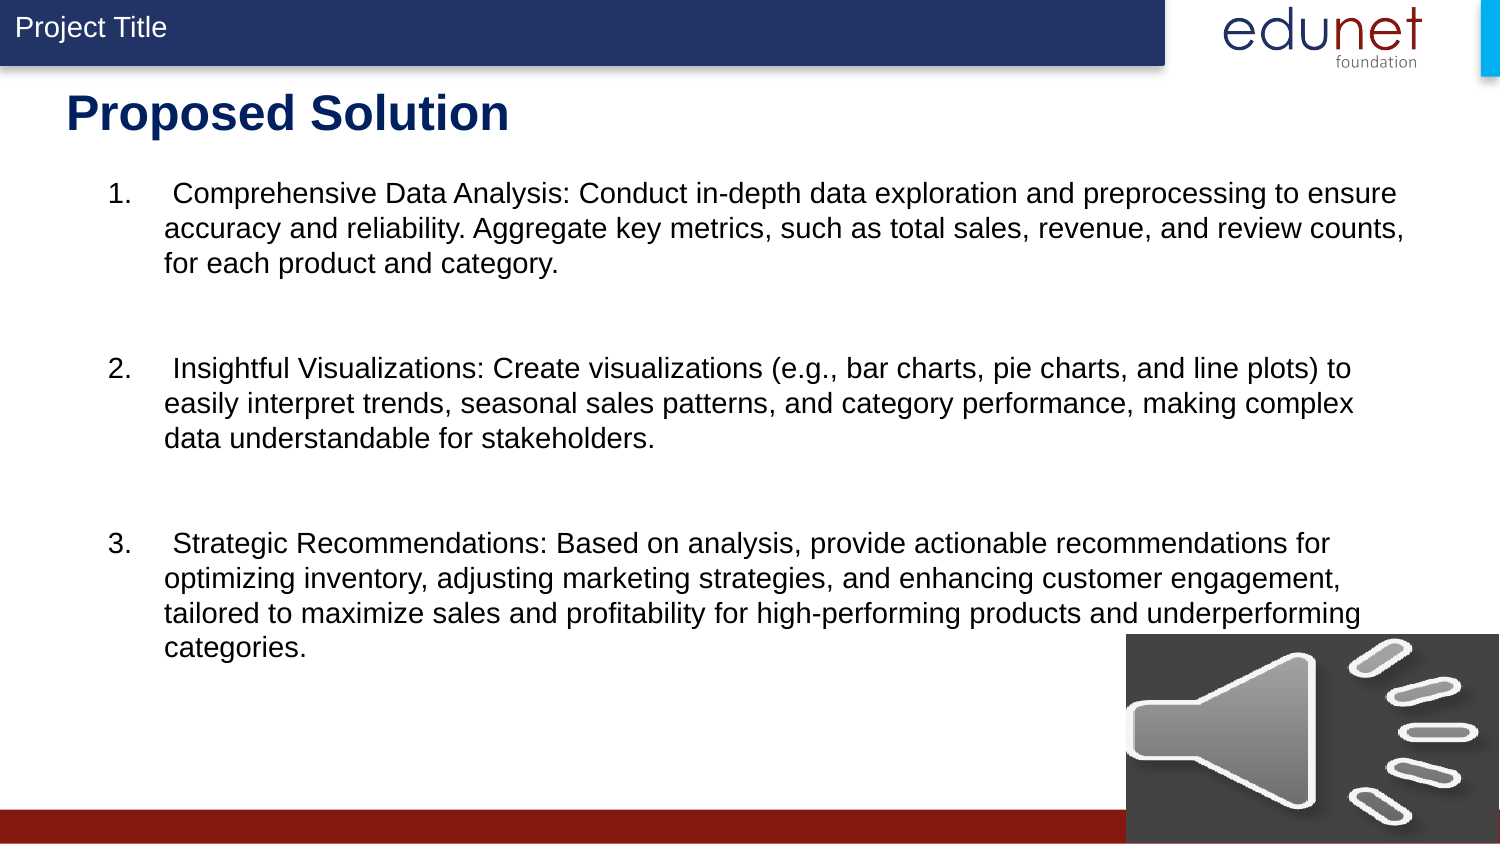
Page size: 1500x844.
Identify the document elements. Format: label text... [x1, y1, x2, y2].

picture [1124, 632, 1500, 844]
text_box Comprehensive Data Analysis: Conduct in-depth data exploration and preprocessing to ensure accuracy and reliability. Aggregate key metrics, such as total sales, revenue, and review counts, for each product and category. Insightful Visualizations: Create visualizations (e.g., bar charts, pie charts, and line plots) to easily interpret trends, seasonal sales patterns, and category performance, making complex data understandable for stakeholders. Strategic Recommendations: Based on analysis, provide actionable recommendations for optimizing inventory, adjusting marketing strategies, and enhancing customer engagement, tailored to maximize sales and profitability for high-performing products and underperforming categories. [93, 166, 1425, 724]
title Proposed Solution [51, 72, 1449, 229]
picture [1219, 4, 1424, 72]
